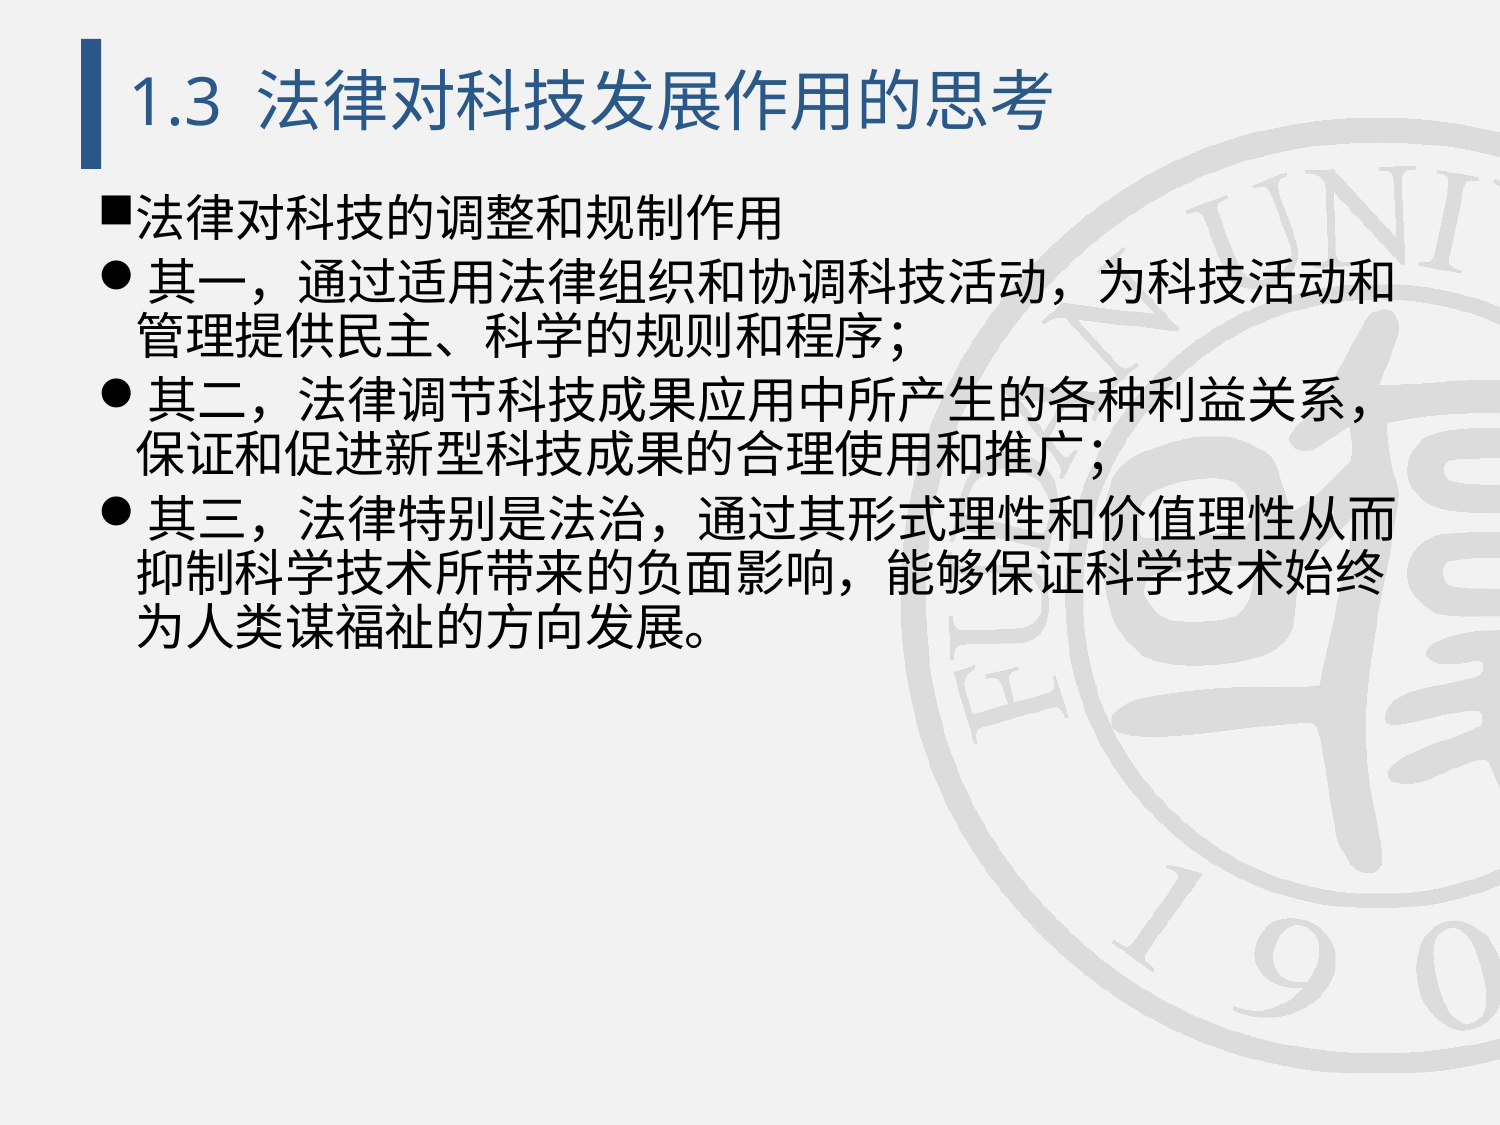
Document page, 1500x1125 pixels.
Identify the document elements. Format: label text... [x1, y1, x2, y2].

list 法律对科技的调整和规制作用 其一，通过适用法律组织和协调科技活动，为科技活动和管理提供民主、科学的规则和程序； 其二，法律调节科技成果应用中所产生的各种利益关系，保证和促进新型科技成果的合理使用和推广； 其三，法律特别是法治，通过其形式理性和价值理性从而抑制科学技术所带来的负面影响，能够保证科学技术始终为人类谋福祉的方向发展。 [82, 185, 1417, 1014]
title 1.3 法律对科技发展作用的思考 [113, 49, 1387, 159]
